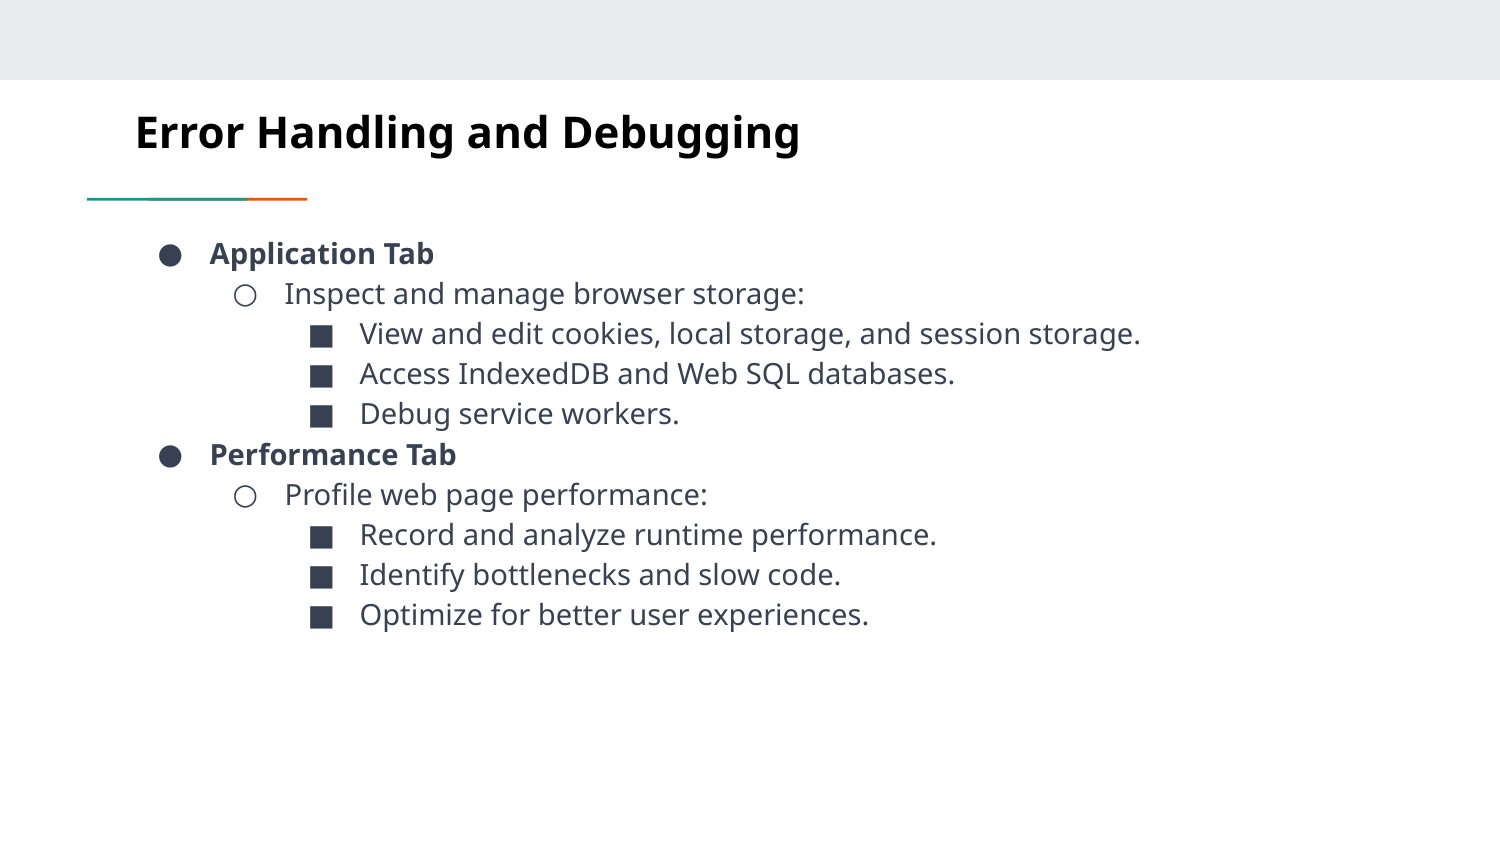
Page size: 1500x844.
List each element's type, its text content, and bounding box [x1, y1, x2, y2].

title Error Handling and Debugging [119, 89, 1381, 178]
list Application Tab Inspect and manage browser storage: View and edit cookies, local storage, and session storage. Access IndexedDB and Web SQL databases. Debug service workers. Performance Tab Profile web page performance: Record and analyze runtime performance. Identify bottlenecks and slow code. Optimize for better user experiences. [119, 214, 1381, 712]
